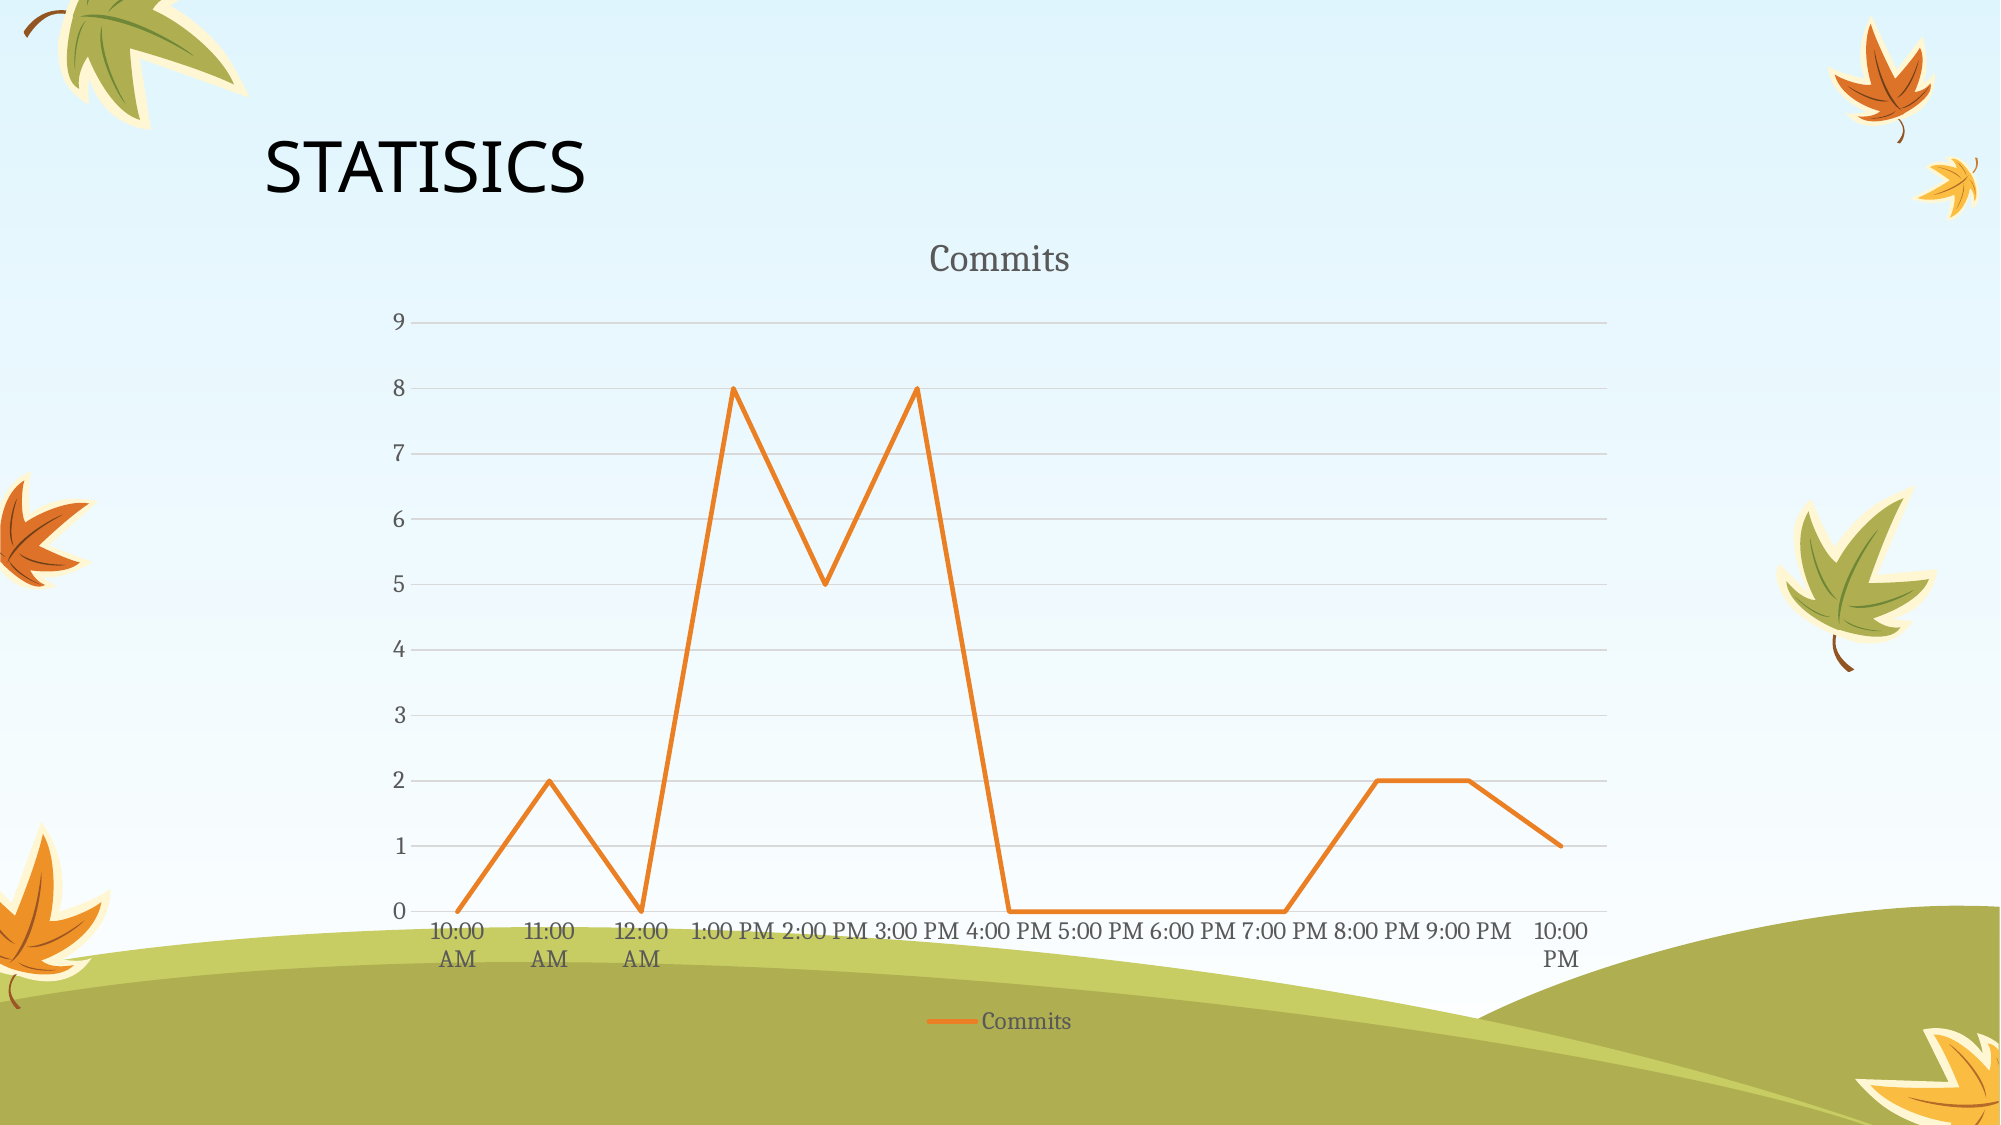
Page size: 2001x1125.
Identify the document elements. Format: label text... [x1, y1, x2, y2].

chart [367, 198, 1633, 1042]
title STATISICS [249, 12, 1749, 216]
